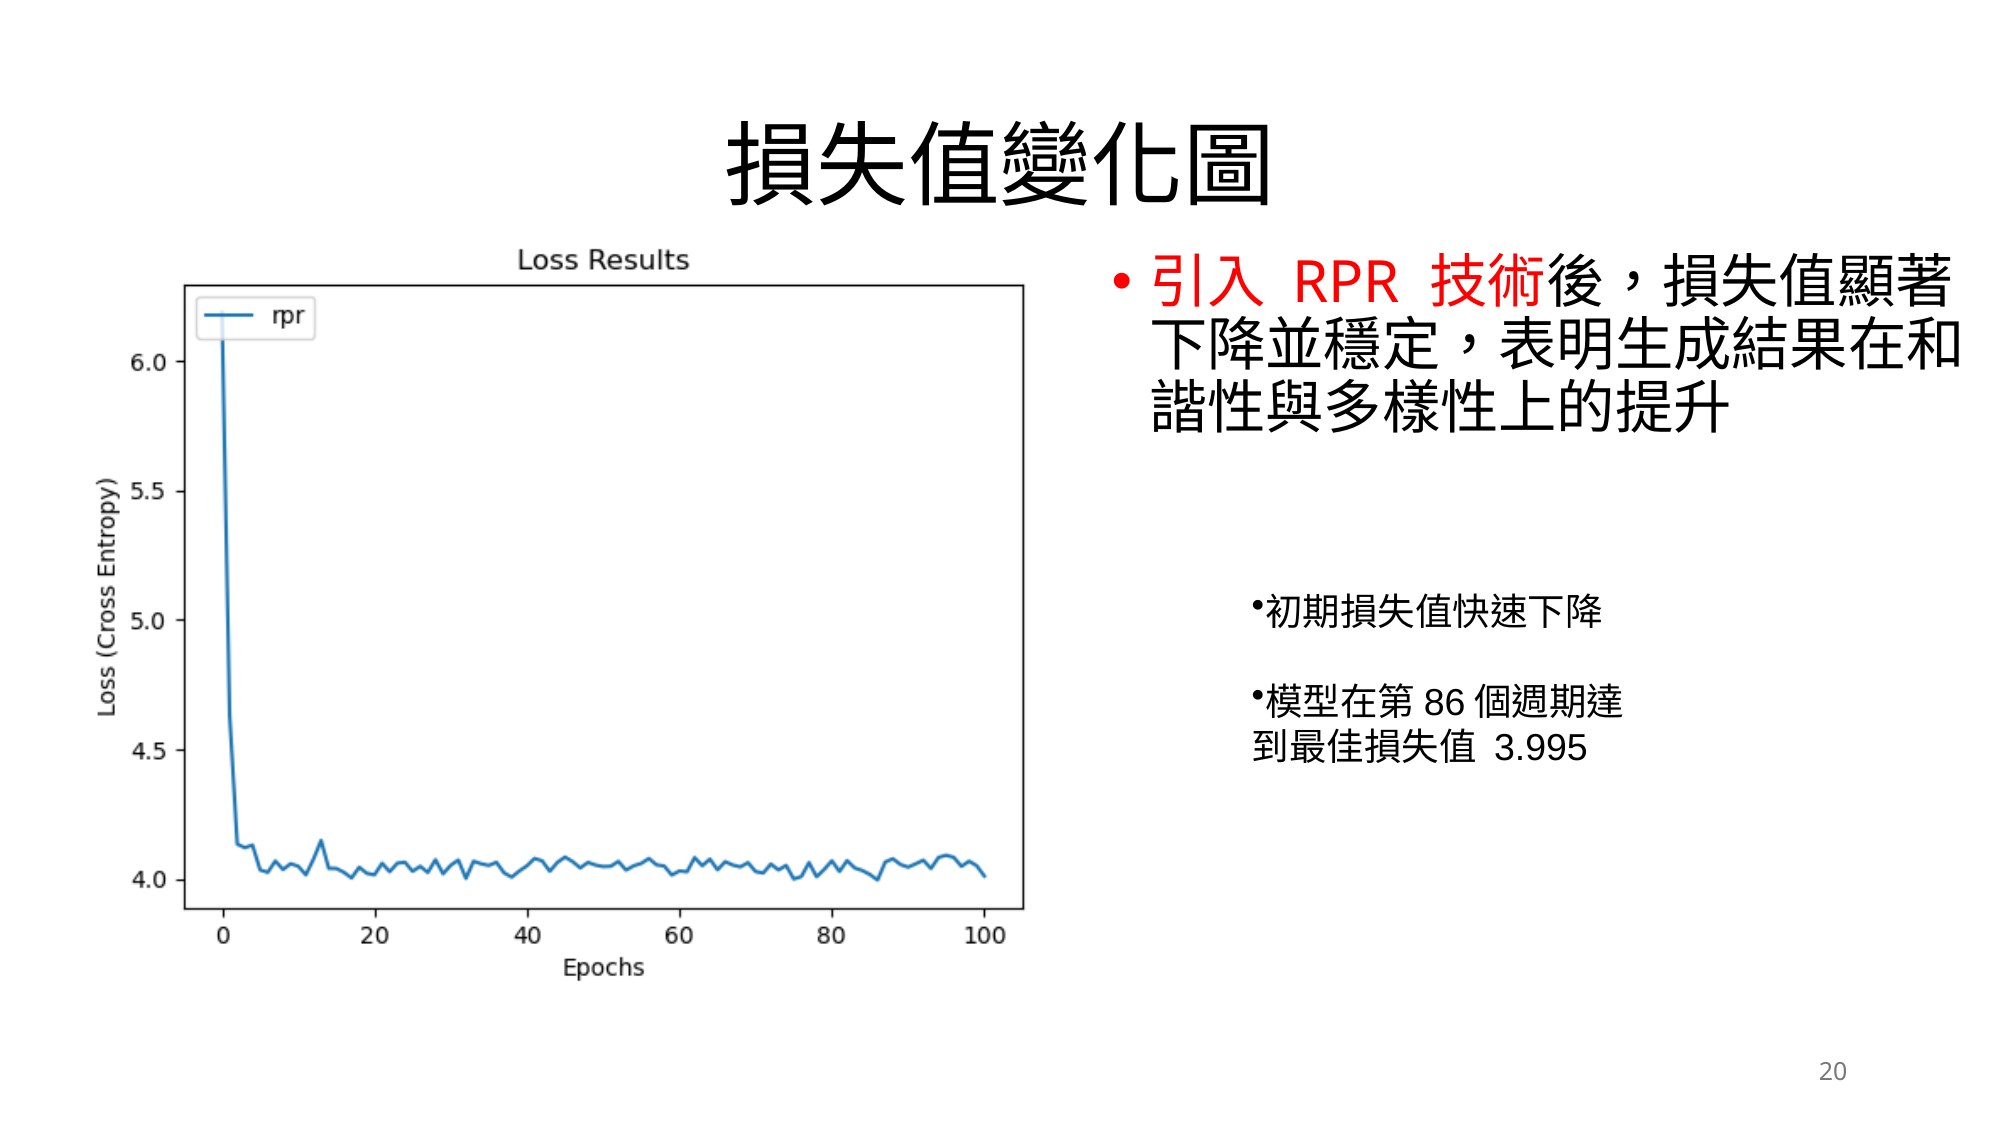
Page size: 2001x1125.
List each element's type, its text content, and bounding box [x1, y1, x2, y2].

picture [49, 186, 1131, 999]
text_box 初期損失值快速下降 模型在第86個週期達到最佳損失值 3.995 [1236, 535, 1651, 776]
title 損失值變化圖 [137, 59, 1863, 244]
list 引入 RPR 技術後，損失值顯著下降並穩定，表明生成結果在和諧性與多樣性上的提升 [1131, 244, 2000, 722]
slide_number 20 [1412, 1042, 1863, 1103]
